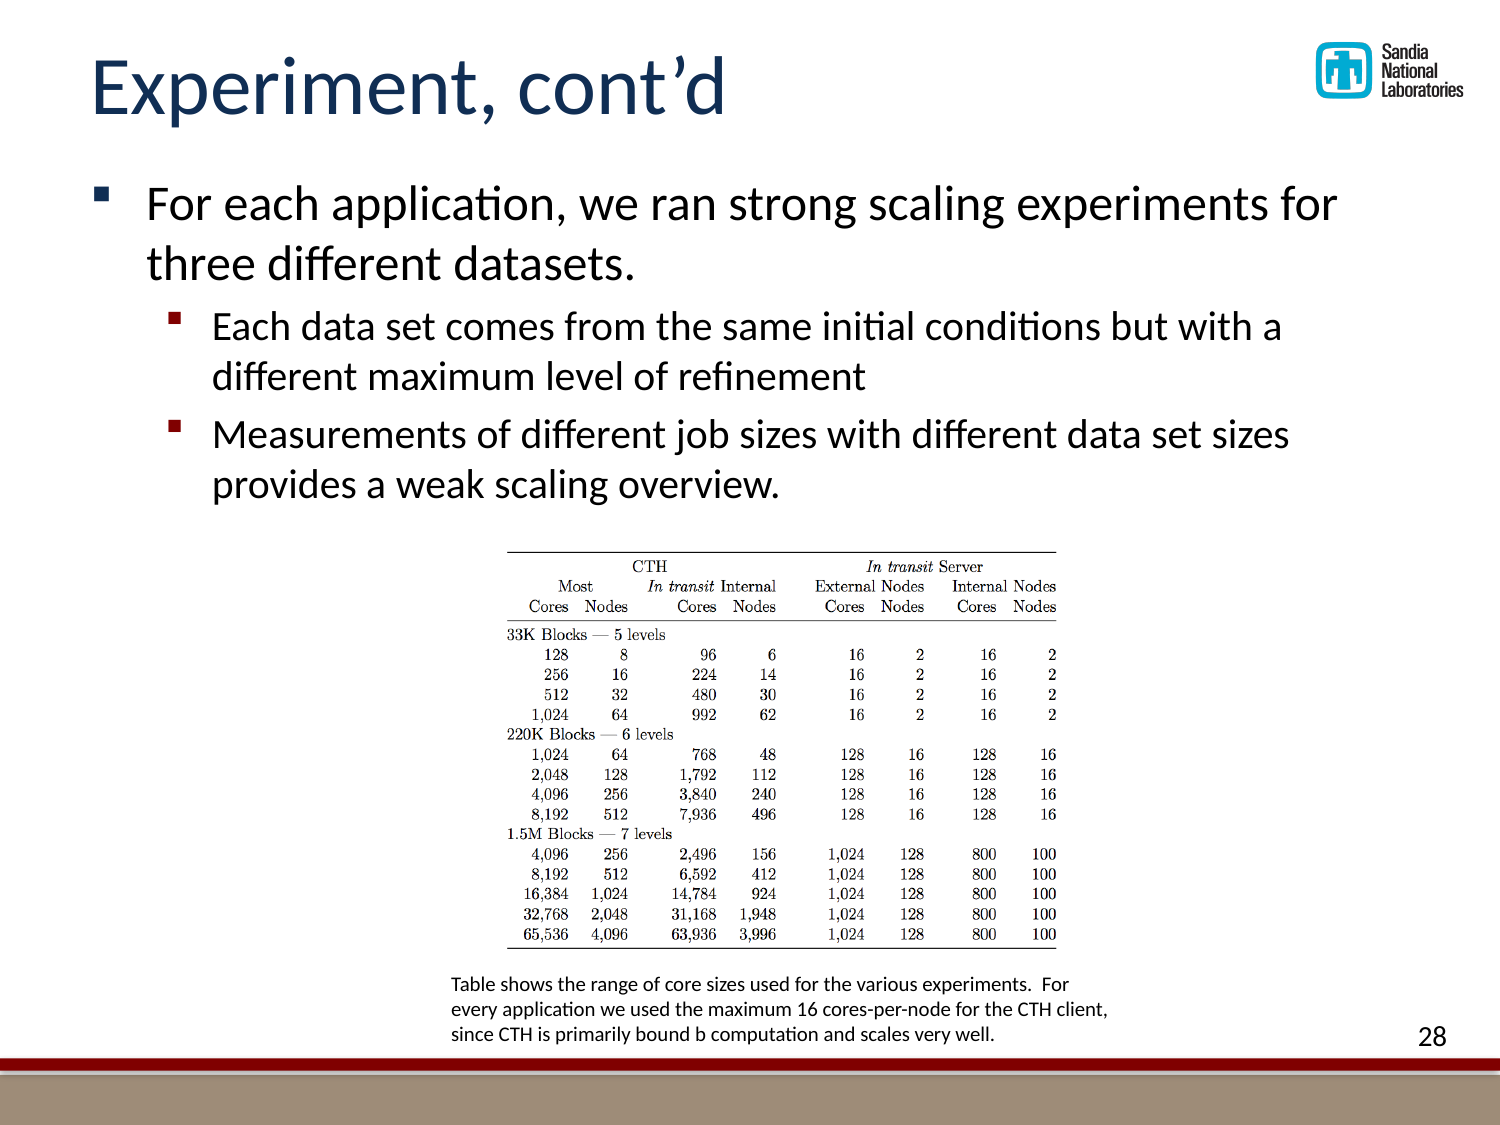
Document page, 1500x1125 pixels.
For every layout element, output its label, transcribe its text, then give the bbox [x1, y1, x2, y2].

title Experiment, cont’d [74, 0, 1426, 162]
picture [1426, 37, 1467, 105]
text_box Table shows the range of core sizes used for the various experiments. For every application we used the maximum 16 cores-per-node for the CTH client, since CTH is primarily bound b computation and scales very well. [436, 963, 1124, 1099]
slide_number 28 [1362, 1009, 1463, 1072]
picture [436, 547, 1125, 953]
list For each application, we ran strong scaling experiments for three different datasets. Each data set comes from the same initial conditions but with a different maximum level of refinement Measurements of different job sizes with different data set sizes provides a weak scaling overview. [74, 162, 1426, 1006]
